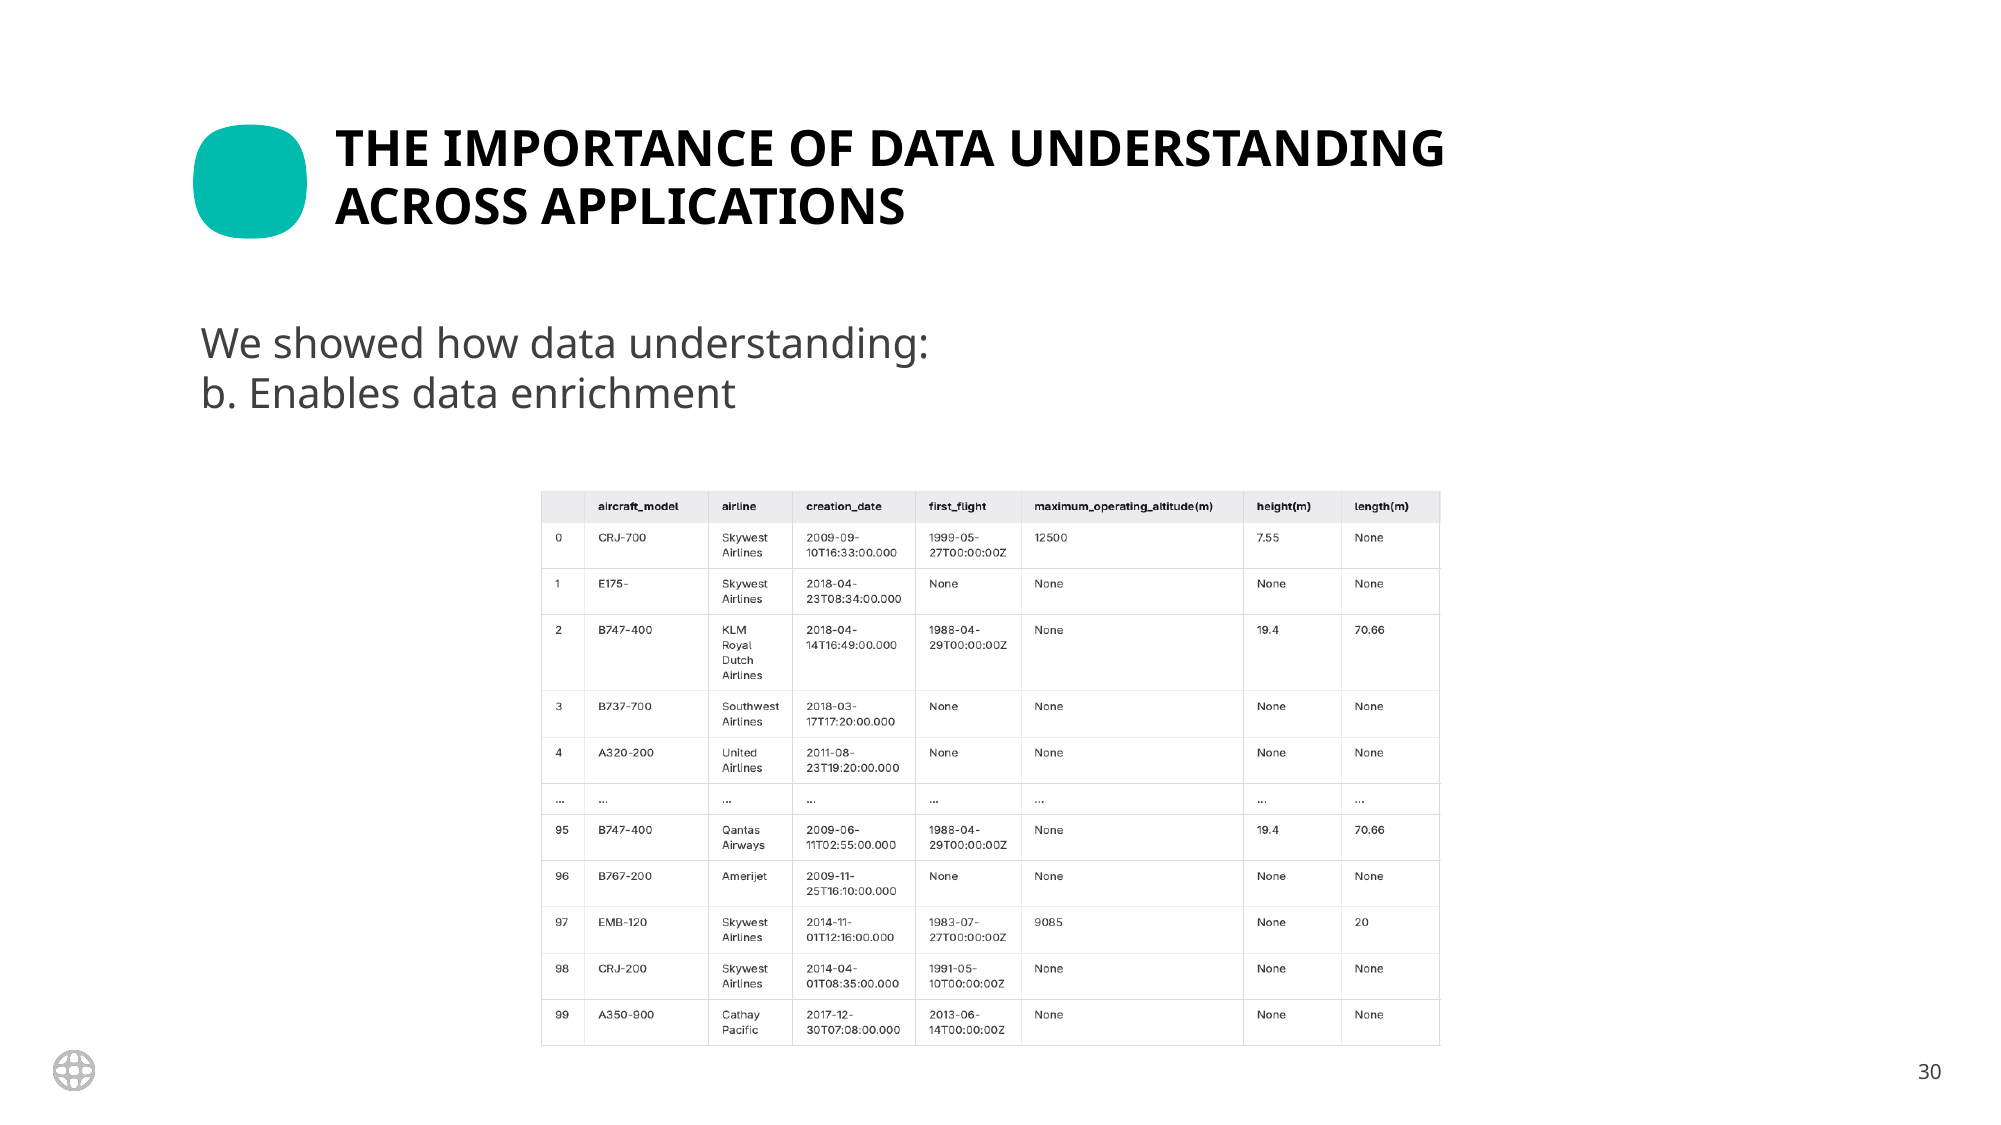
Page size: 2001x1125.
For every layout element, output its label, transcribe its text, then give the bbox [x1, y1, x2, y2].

title The importance of data understanding across applications [335, 117, 1868, 236]
picture [193, 124, 307, 239]
picture [538, 487, 1441, 1048]
text_box We showed how data understanding: b. Enables data enrichment [200, 316, 1942, 517]
picture [53, 1050, 95, 1091]
slide_number 30 [1491, 1060, 1942, 1086]
